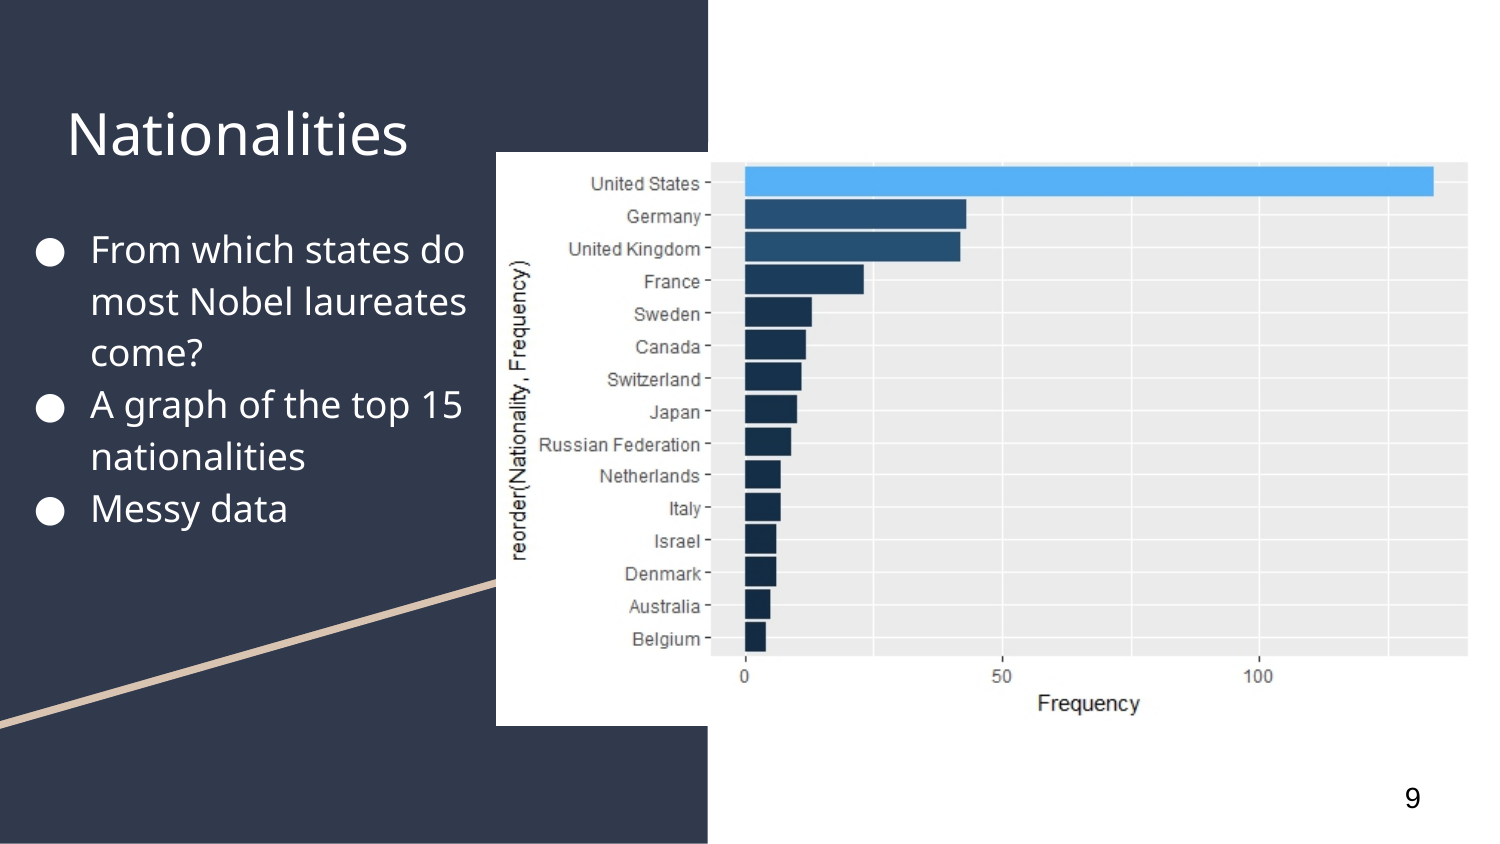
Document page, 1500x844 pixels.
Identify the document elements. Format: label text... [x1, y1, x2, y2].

slide_number ‹#› [1389, 764, 1480, 830]
title Nationalities [51, 82, 660, 204]
subtitle From which states do most Nobel laureates come? A graph of the top 15 nationalities Messy data [0, 204, 491, 727]
picture [496, 151, 1480, 727]
